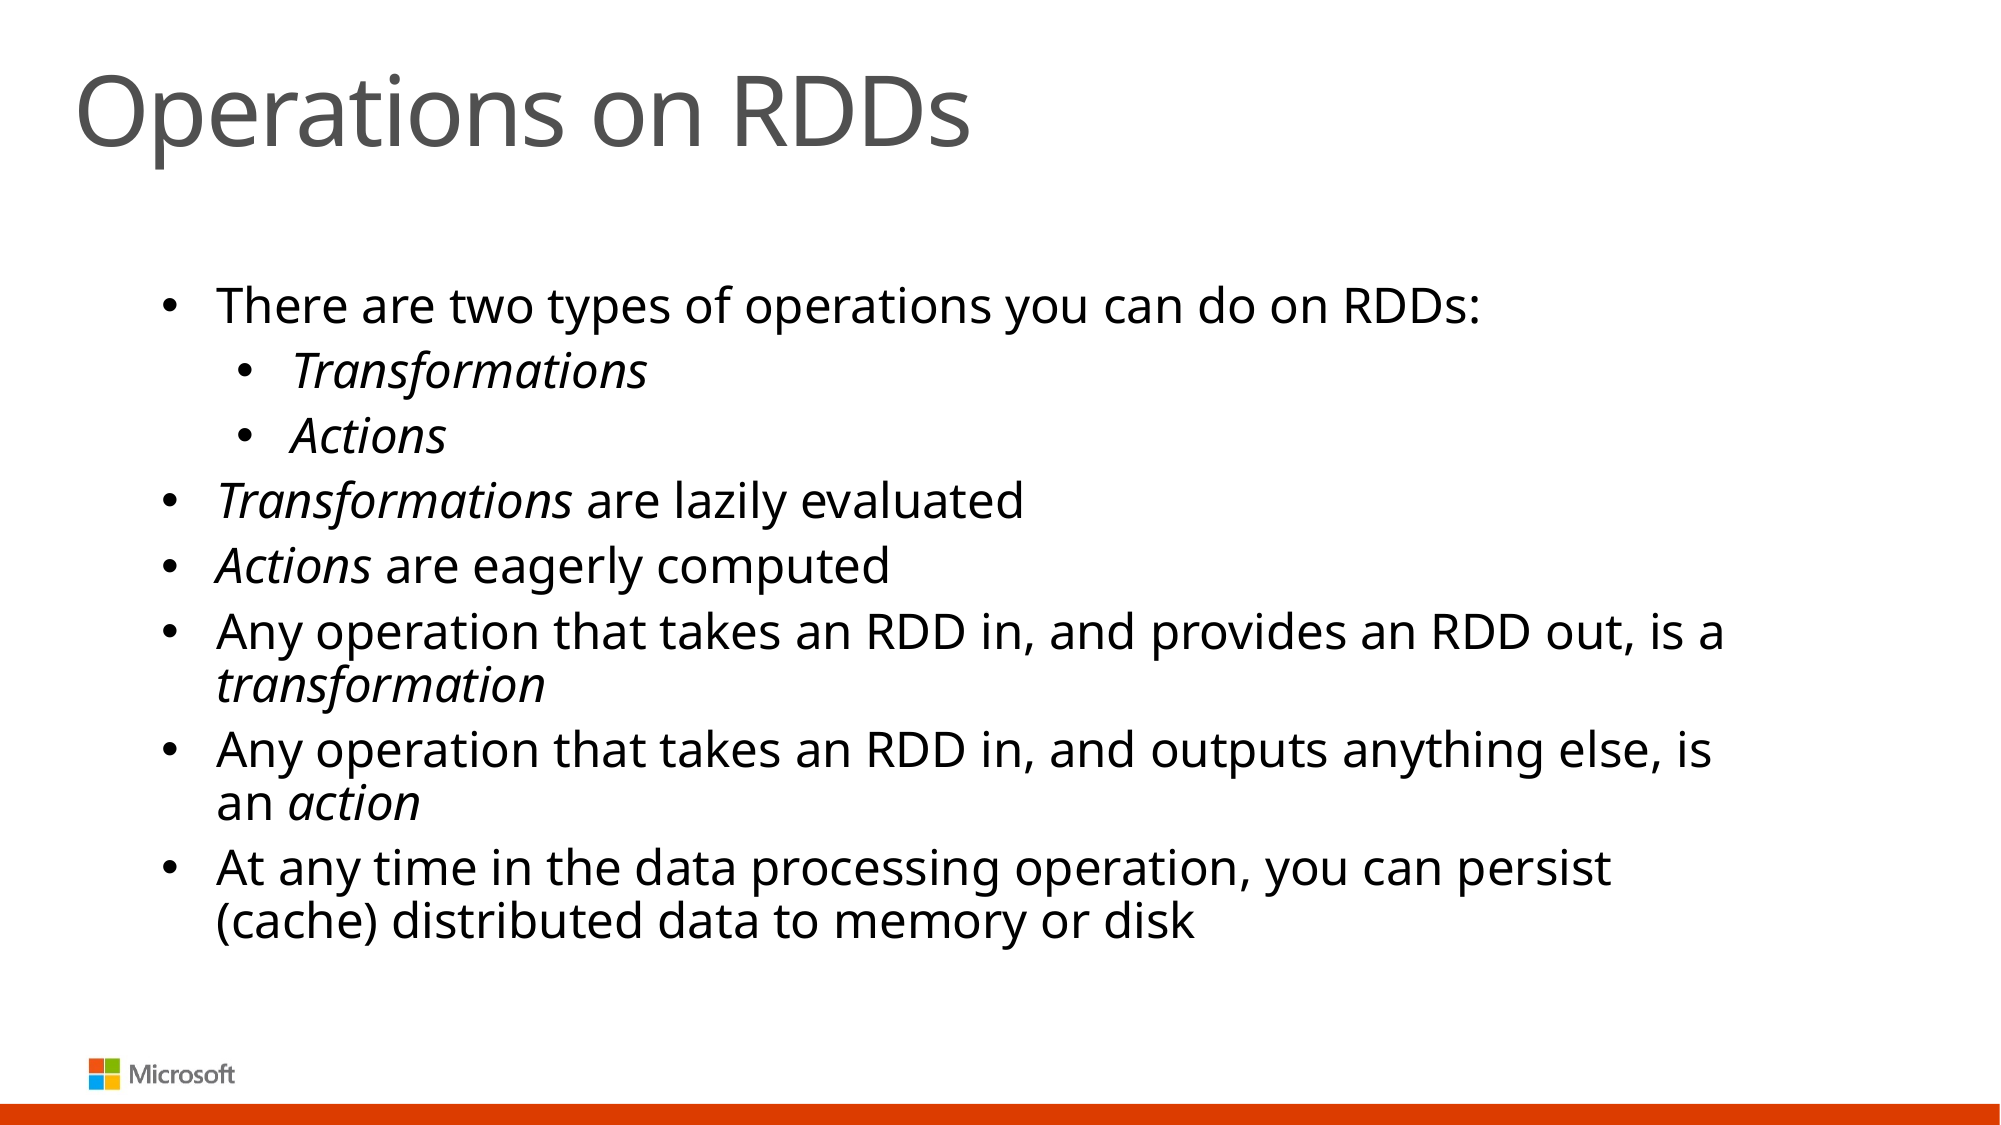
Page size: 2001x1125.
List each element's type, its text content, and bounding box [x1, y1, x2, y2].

title Operations on RDDs [0, 47, 1956, 200]
picture [85, 1055, 240, 1095]
text_box There are two types of operations you can do on RDDs: Transformations Actions Transformations are lazily evaluated Actions are eagerly computed Any operation that takes an RDD in, and provides an RDD out, is a transformation Any operation that takes an RDD in, and outputs anything else, is an action At any time in the data processing operation, you can persist (cache) distributed data to memory or disk [132, 257, 1791, 952]
